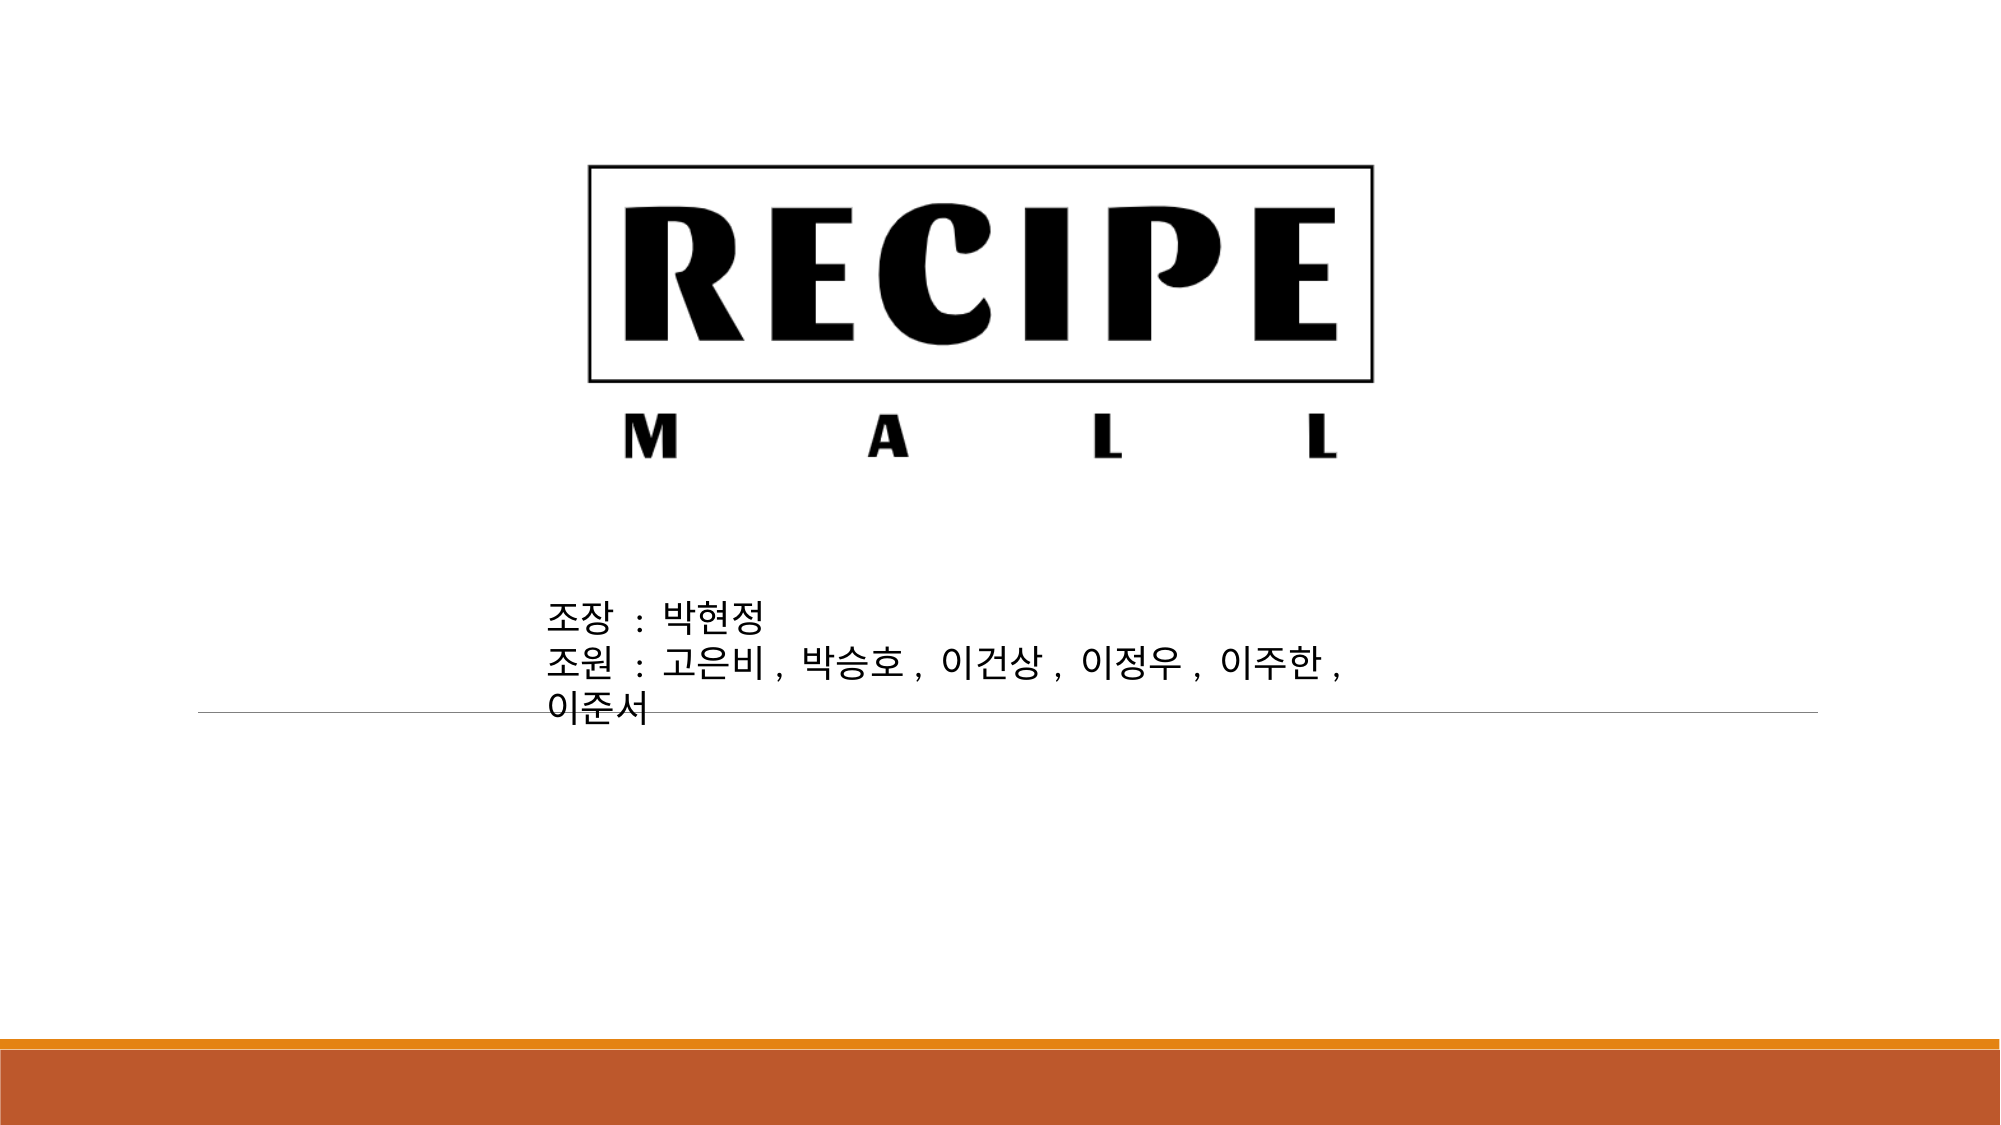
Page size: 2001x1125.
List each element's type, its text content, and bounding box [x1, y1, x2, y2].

picture [565, 141, 1401, 490]
text_box 조장 : 박현정 조원 : 고은비, 박승호, 이건상, 이정우, 이주한, 이준서 [531, 588, 1469, 738]
